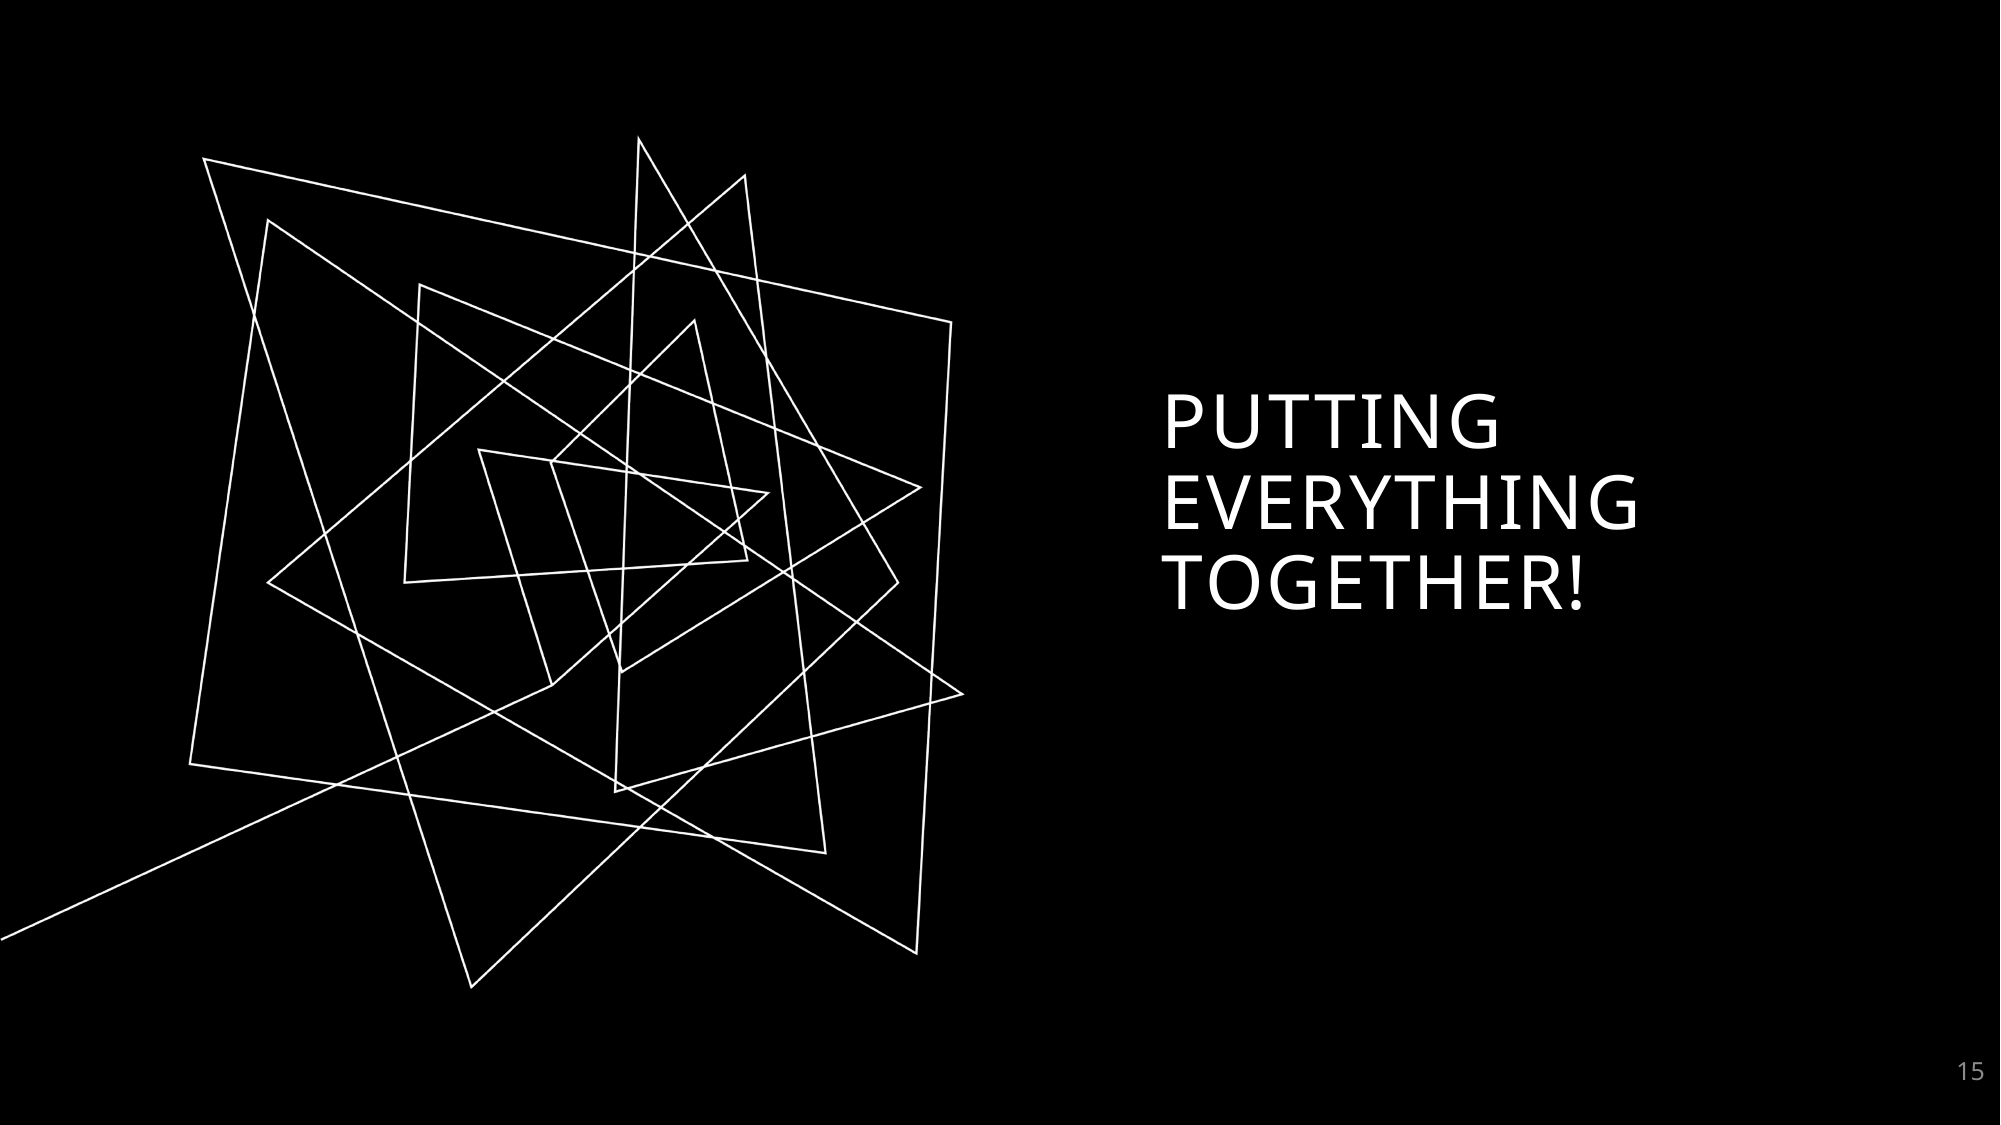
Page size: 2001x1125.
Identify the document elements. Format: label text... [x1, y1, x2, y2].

picture [0, 135, 965, 989]
slide_number 15 [1838, 1042, 2000, 1103]
title Putting everything together! [1146, 319, 1838, 634]
